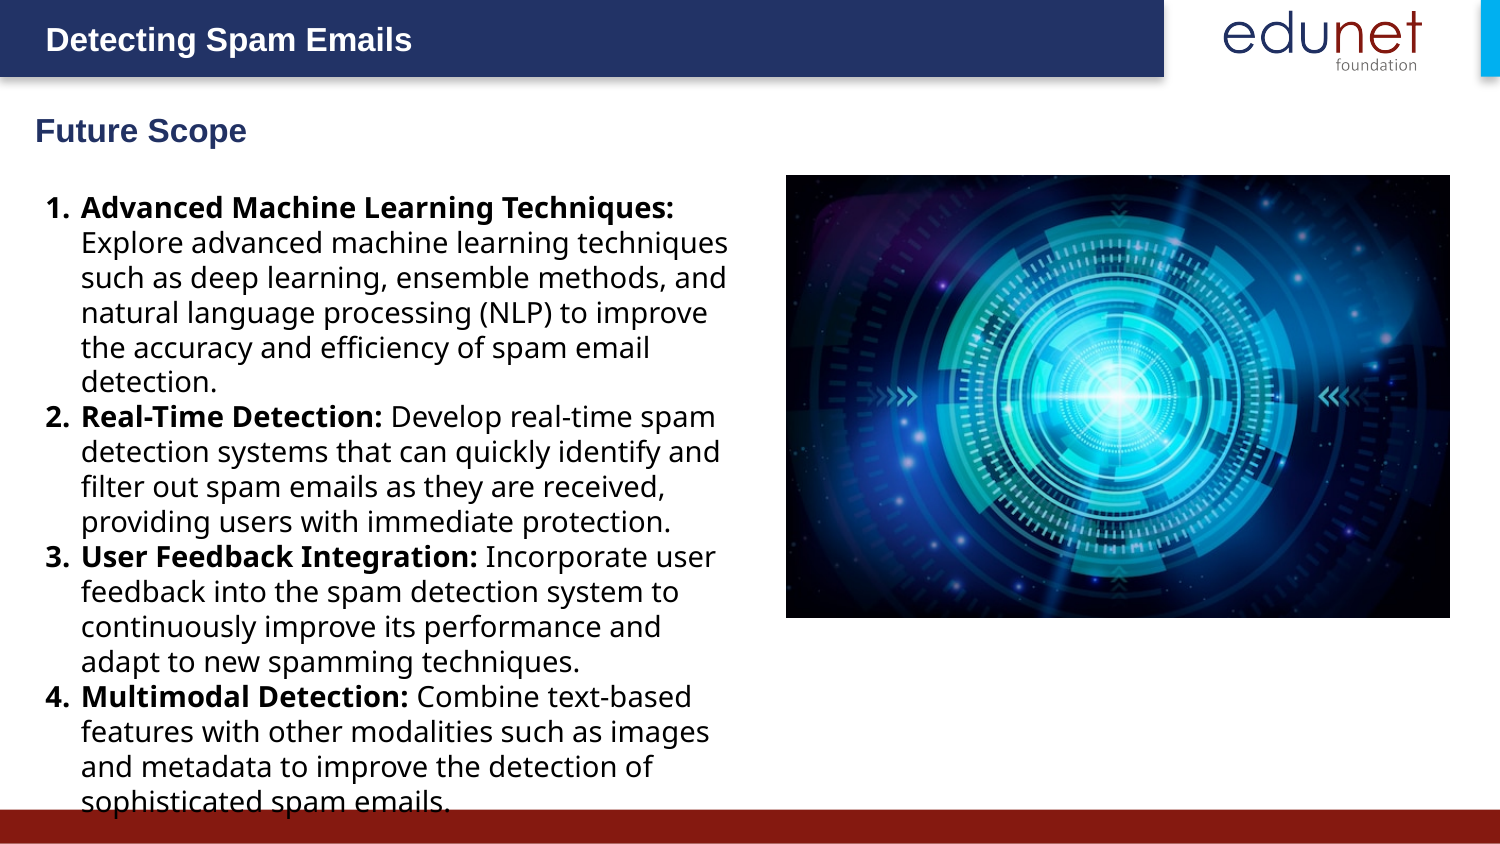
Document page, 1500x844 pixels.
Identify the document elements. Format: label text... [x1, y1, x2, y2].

picture [786, 175, 1450, 618]
picture [1219, 8, 1424, 75]
text_box Future Scope [20, 94, 750, 147]
text_box Advanced Machine Learning Techniques: Explore advanced machine learning techniques such as deep learning, ensemble methods, and natural language processing (NLP) to improve the accuracy and efficiency of spam email detection. Real-Time Detection: Develop real-time spam detection systems that can quickly identify and filter out spam emails as they are received, providing users with immediate protection. User Feedback Integration: Incorporate user feedback into the spam detection system to continuously improve its performance and adapt to new spamming techniques. Multimodal Detection: Combine text-based features with other modalities such as images and metadata to improve the detection of sophisticated spam emails. [30, 174, 750, 834]
